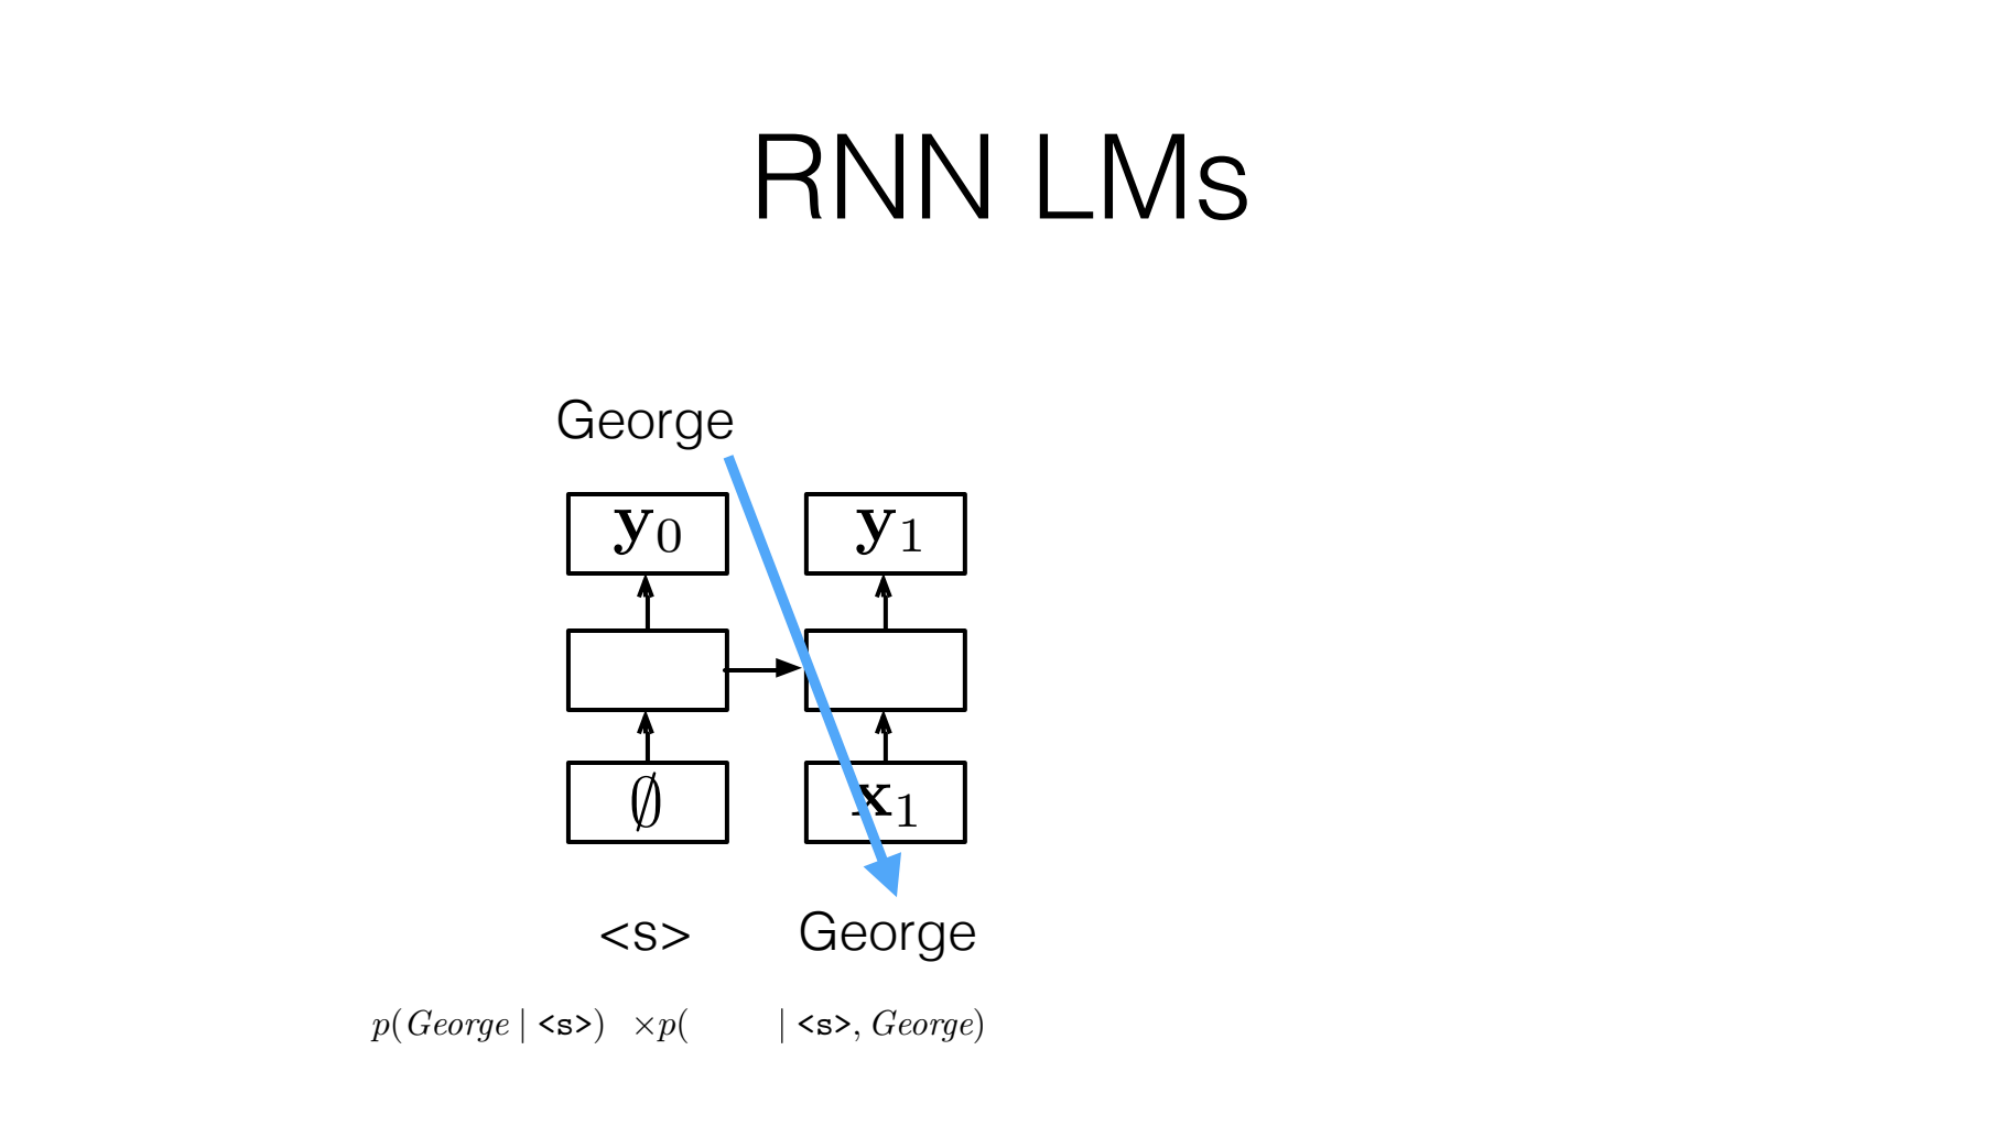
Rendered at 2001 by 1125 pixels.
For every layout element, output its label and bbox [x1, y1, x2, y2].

picture [249, 0, 1750, 1125]
